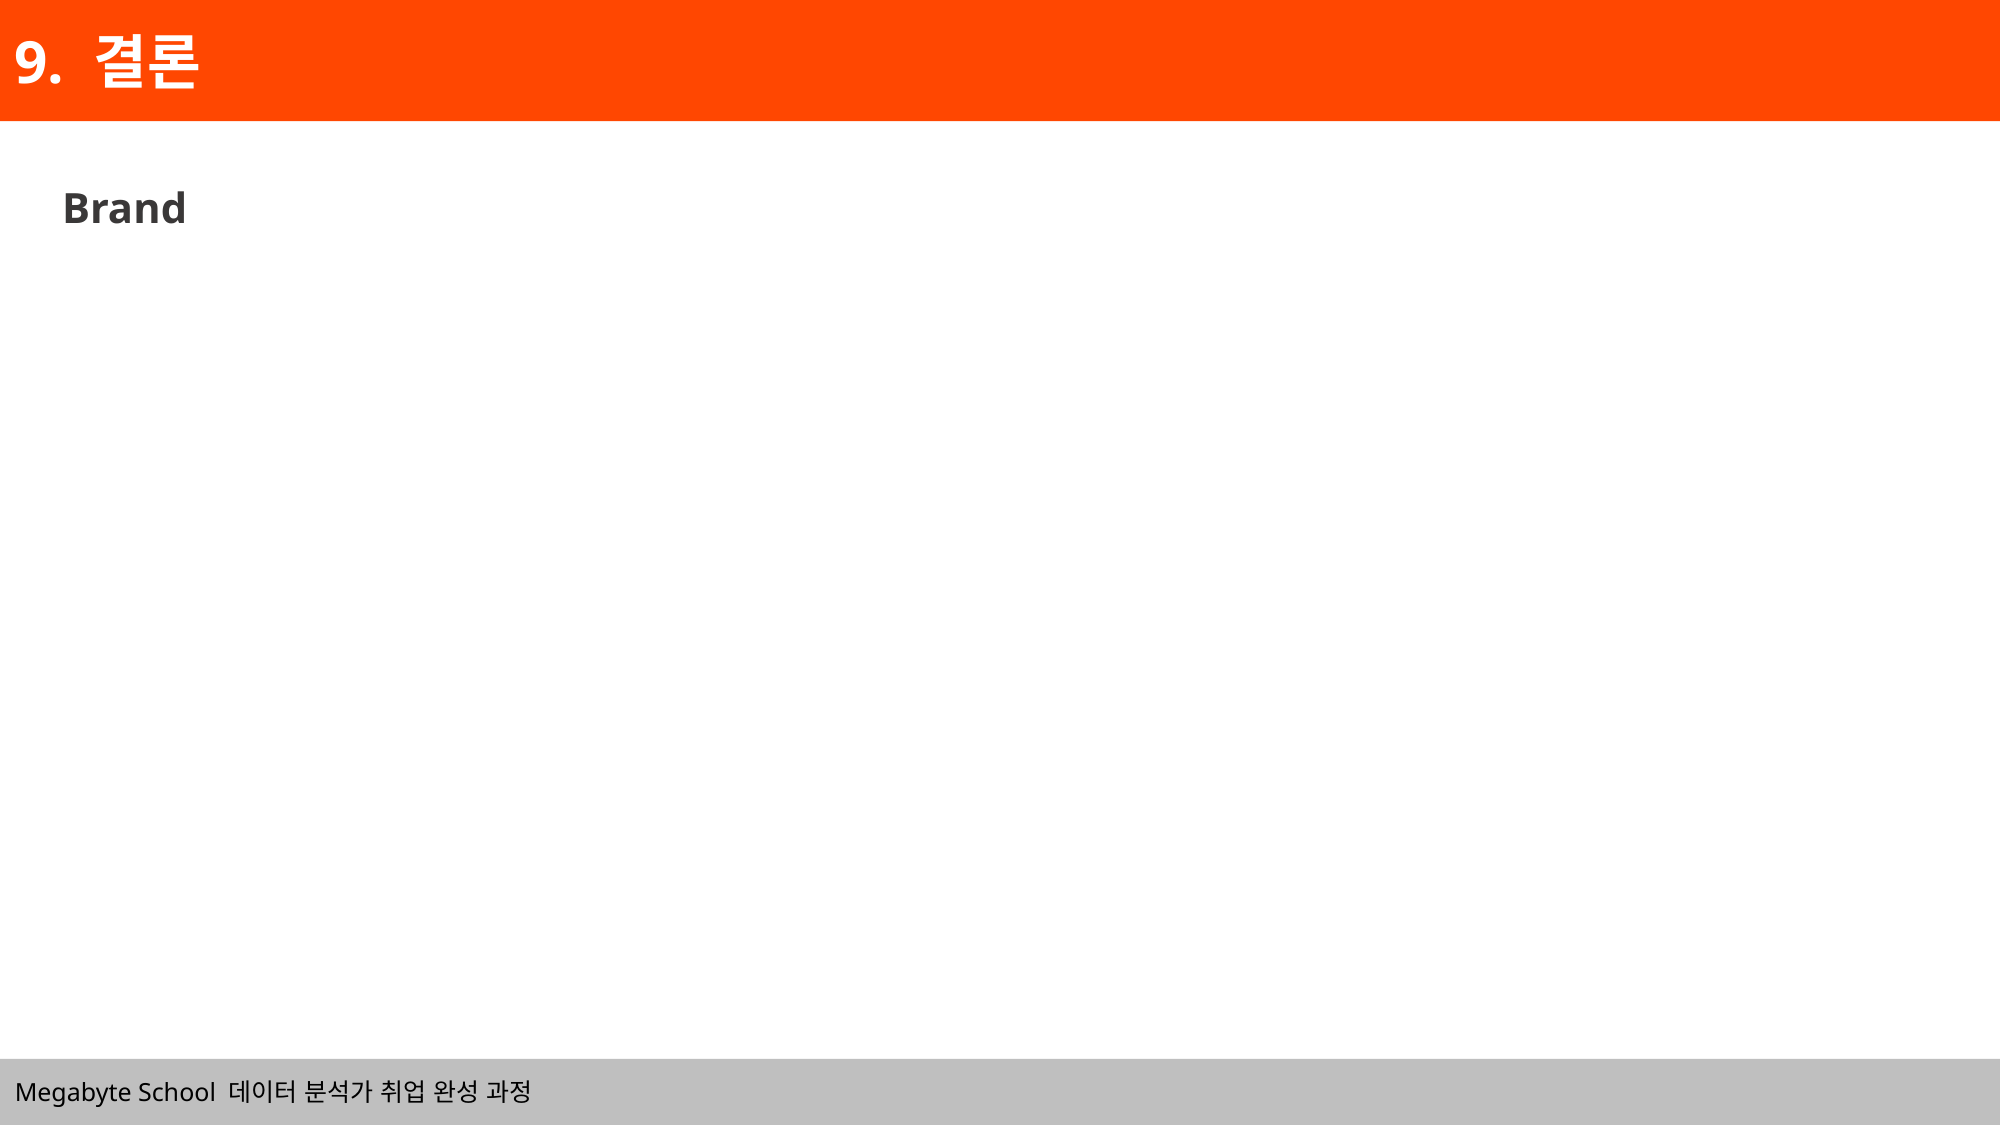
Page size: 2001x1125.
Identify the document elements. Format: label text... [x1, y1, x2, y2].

text_box 9. 결론 [0, 0, 2000, 122]
text_box Brand [47, 149, 263, 240]
text_box Megabyte School 데이터 분석가 취업 완성 과정 [0, 1058, 2000, 1125]
